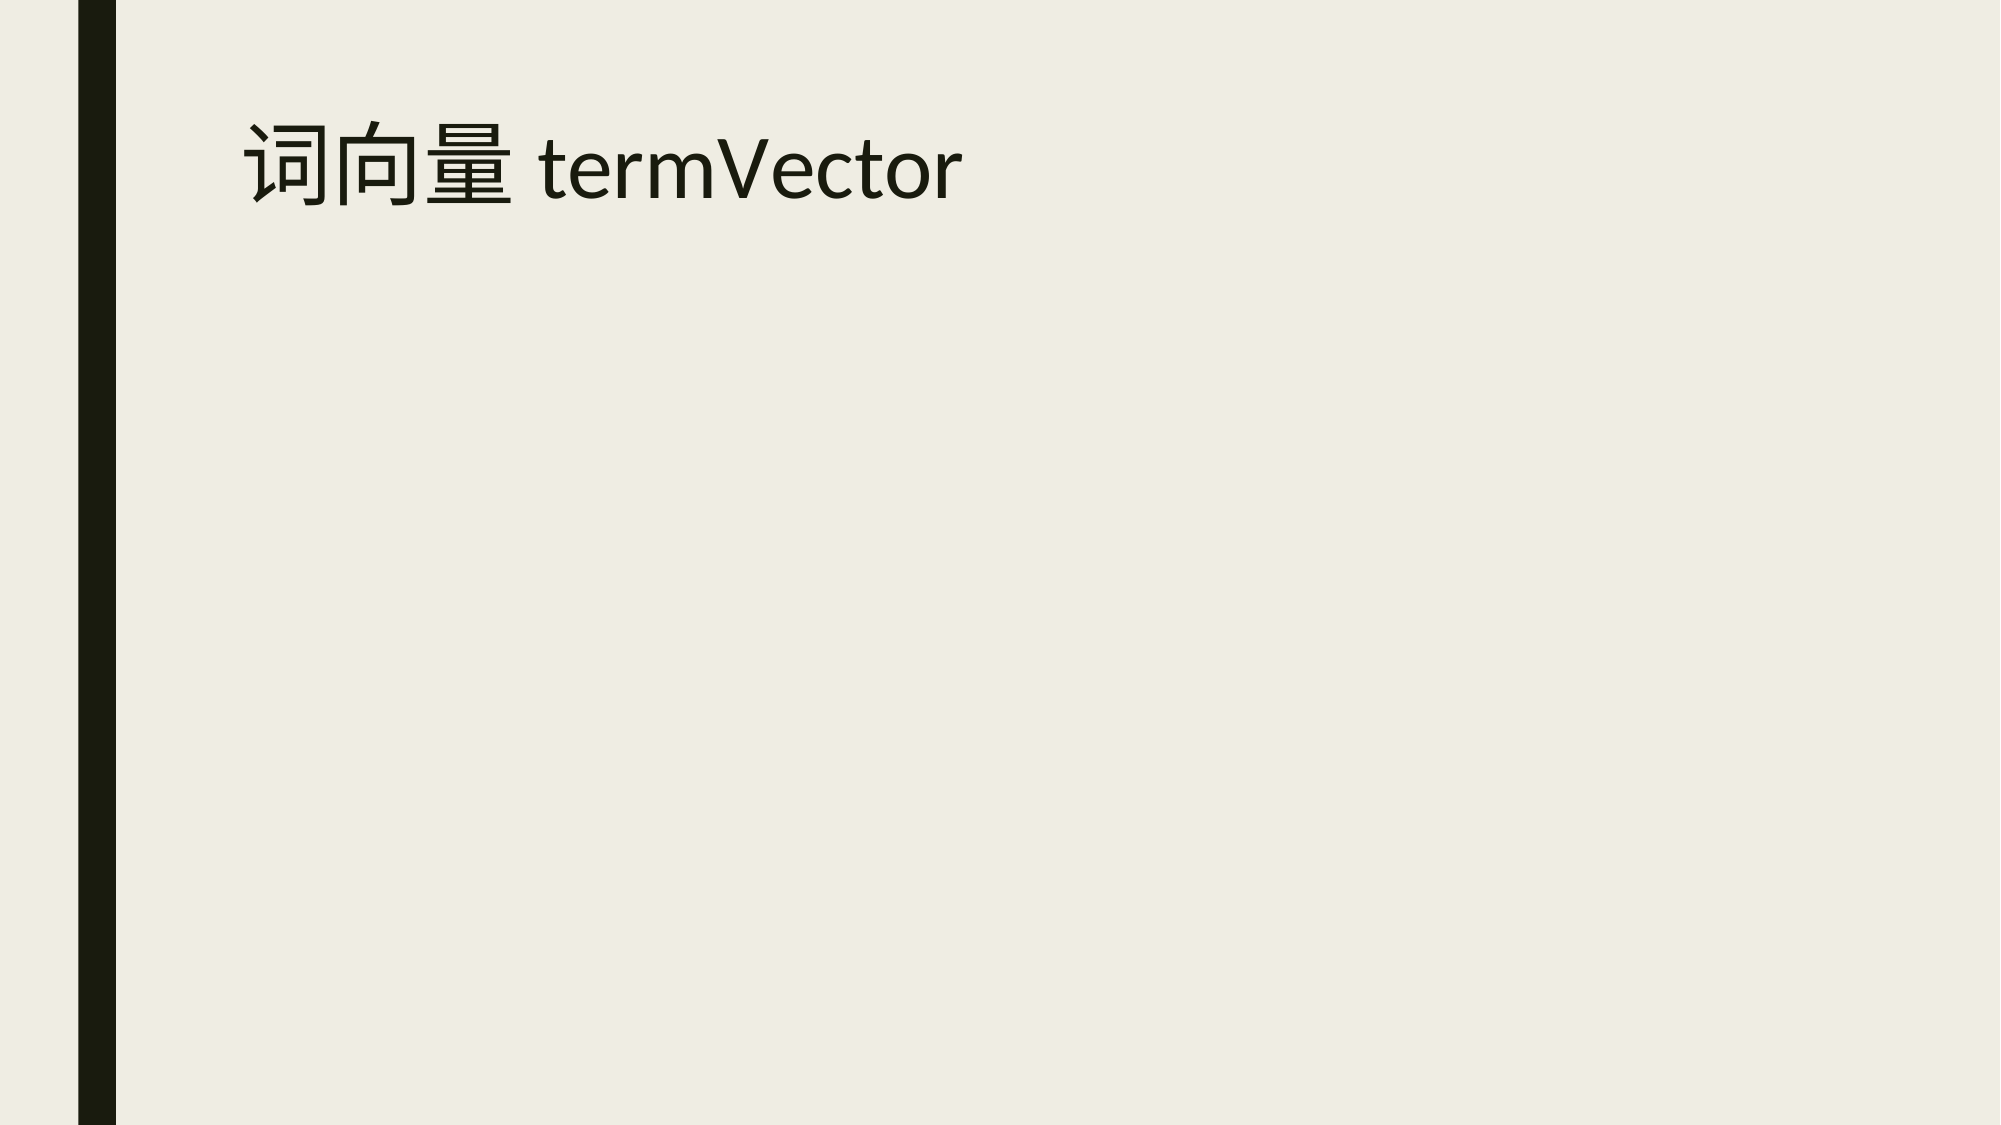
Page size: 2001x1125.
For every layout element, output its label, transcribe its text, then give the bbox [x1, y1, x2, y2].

title 词向量termVector [225, 112, 1800, 357]
